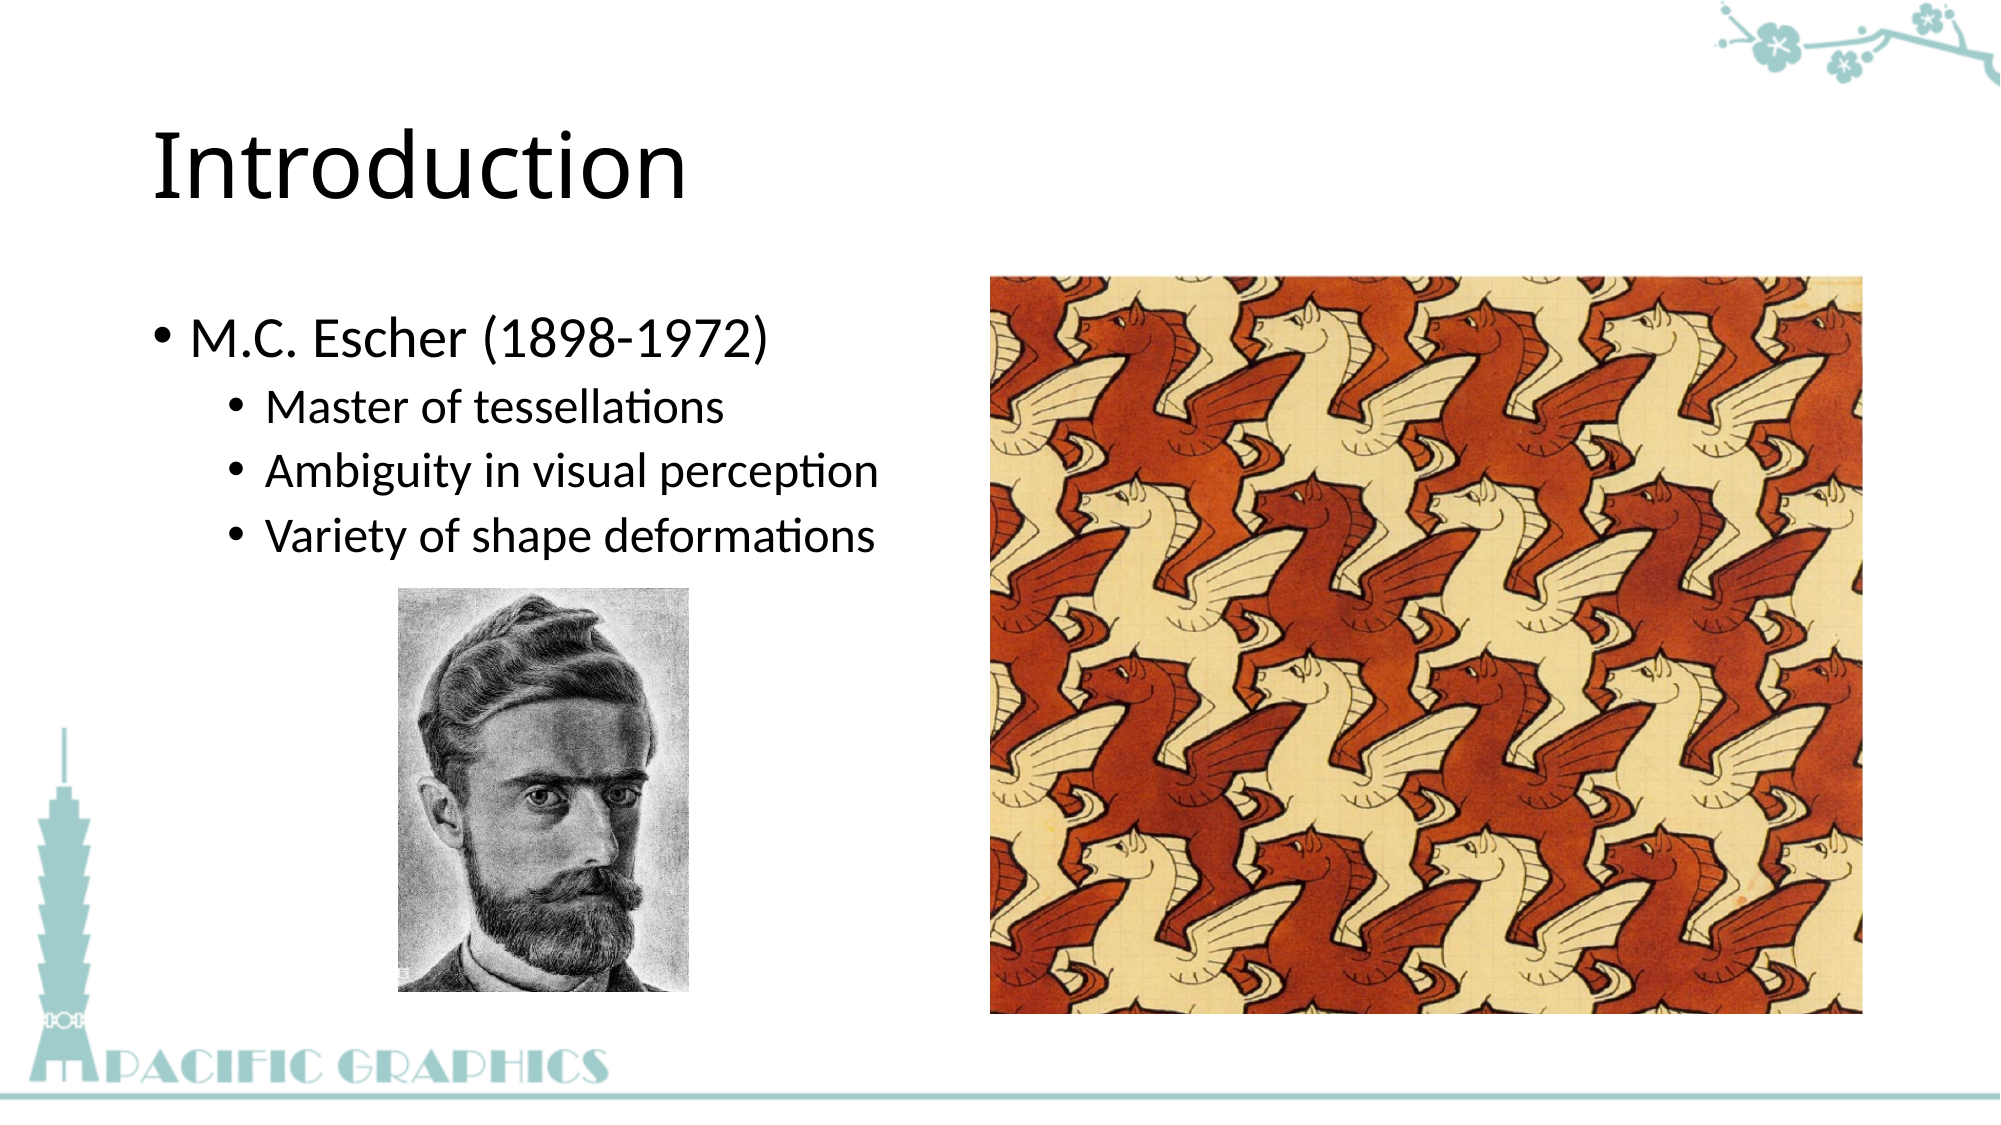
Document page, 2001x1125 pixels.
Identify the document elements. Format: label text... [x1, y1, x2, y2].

picture [398, 588, 689, 992]
title Introduction [137, 59, 1863, 278]
list M.C. Escher (1898-1972) Master of tessellations Ambiguity in visual perception Variety of shape deformations [137, 299, 990, 1014]
picture [990, 275, 1863, 1014]
